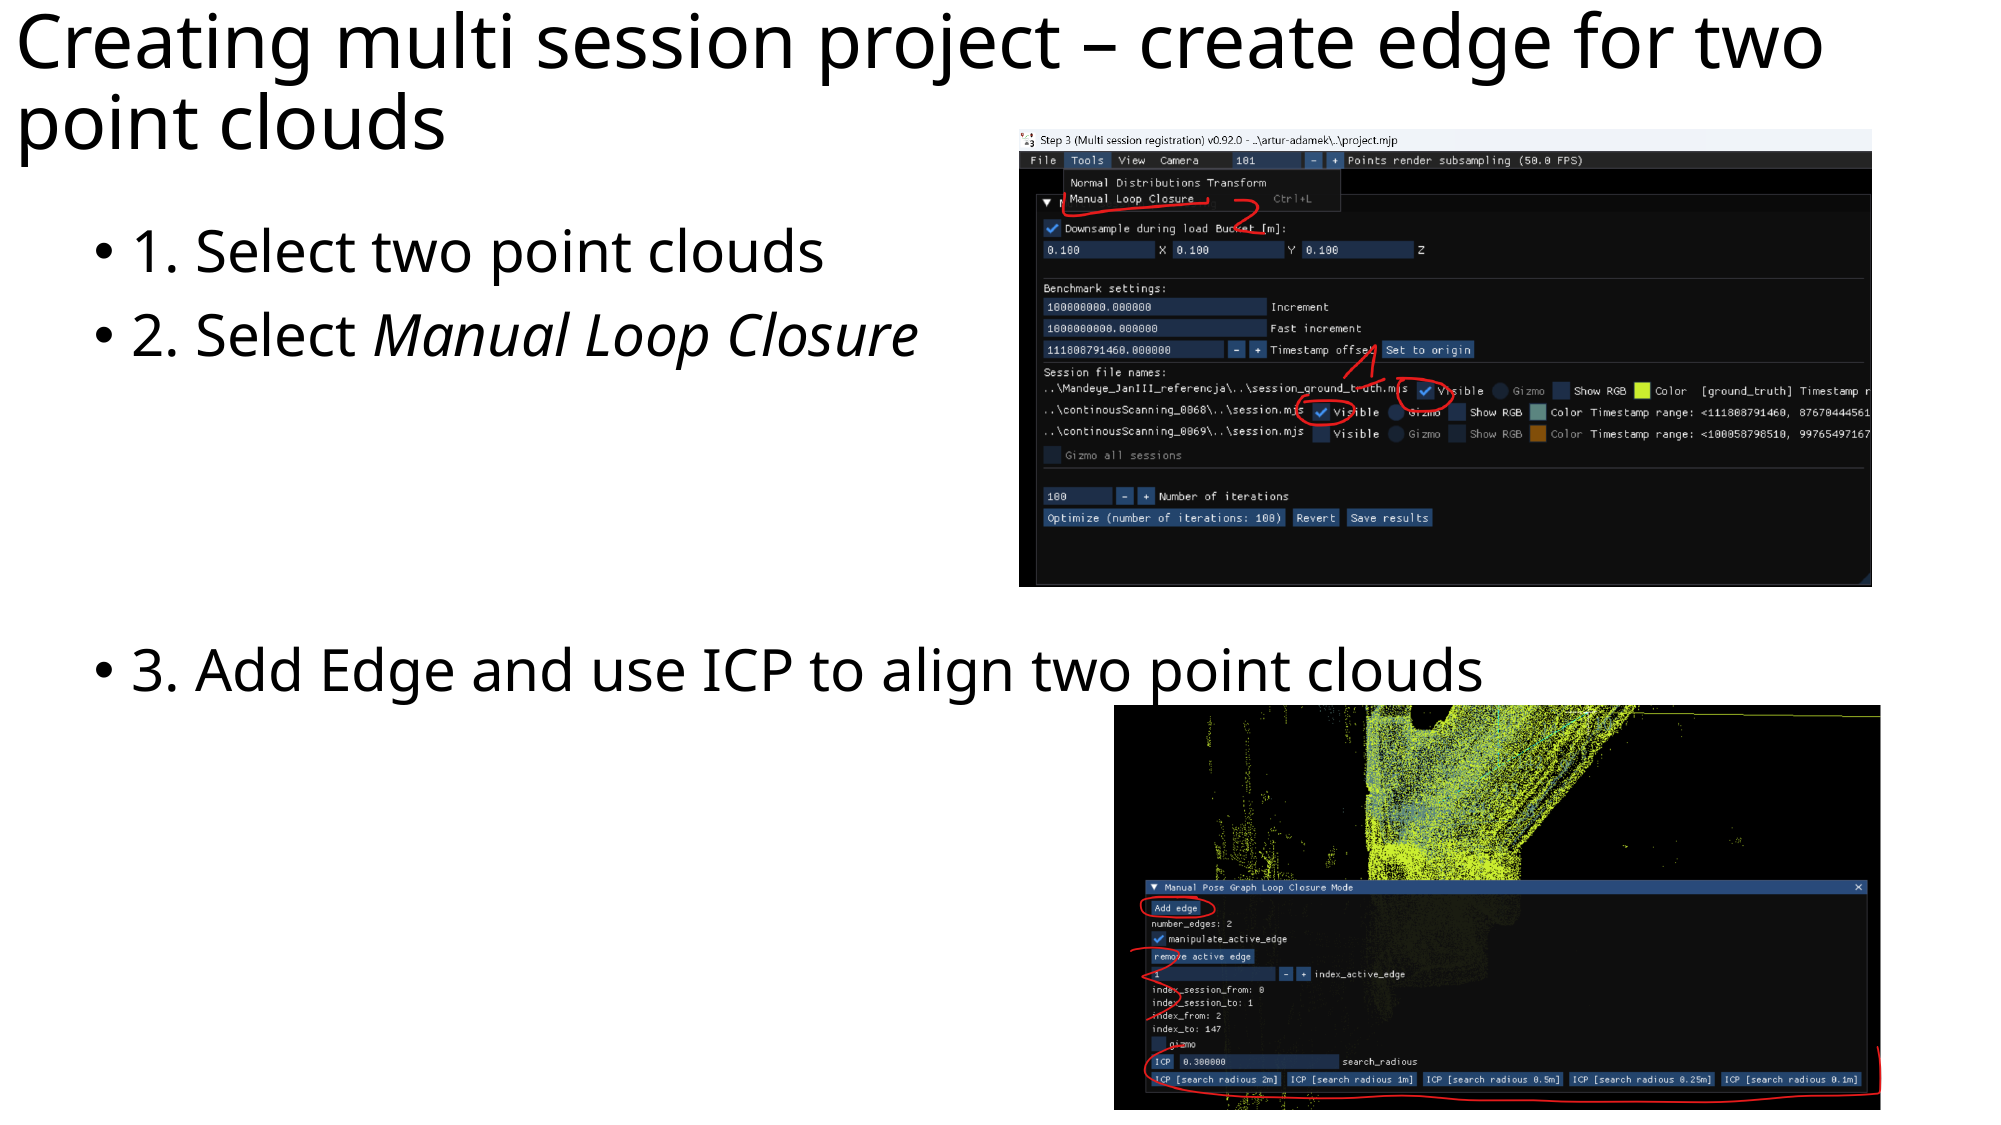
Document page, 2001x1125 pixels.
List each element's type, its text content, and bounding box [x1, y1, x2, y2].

title Creating multi session project – create edge for two point clouds [0, 0, 2000, 194]
list 1. Select two point clouds 2. Select Manual Loop Closure 3. Add Edge and use ICP to align two point clouds [78, 215, 1804, 1031]
picture [1113, 705, 1882, 1110]
picture [1018, 129, 1873, 587]
